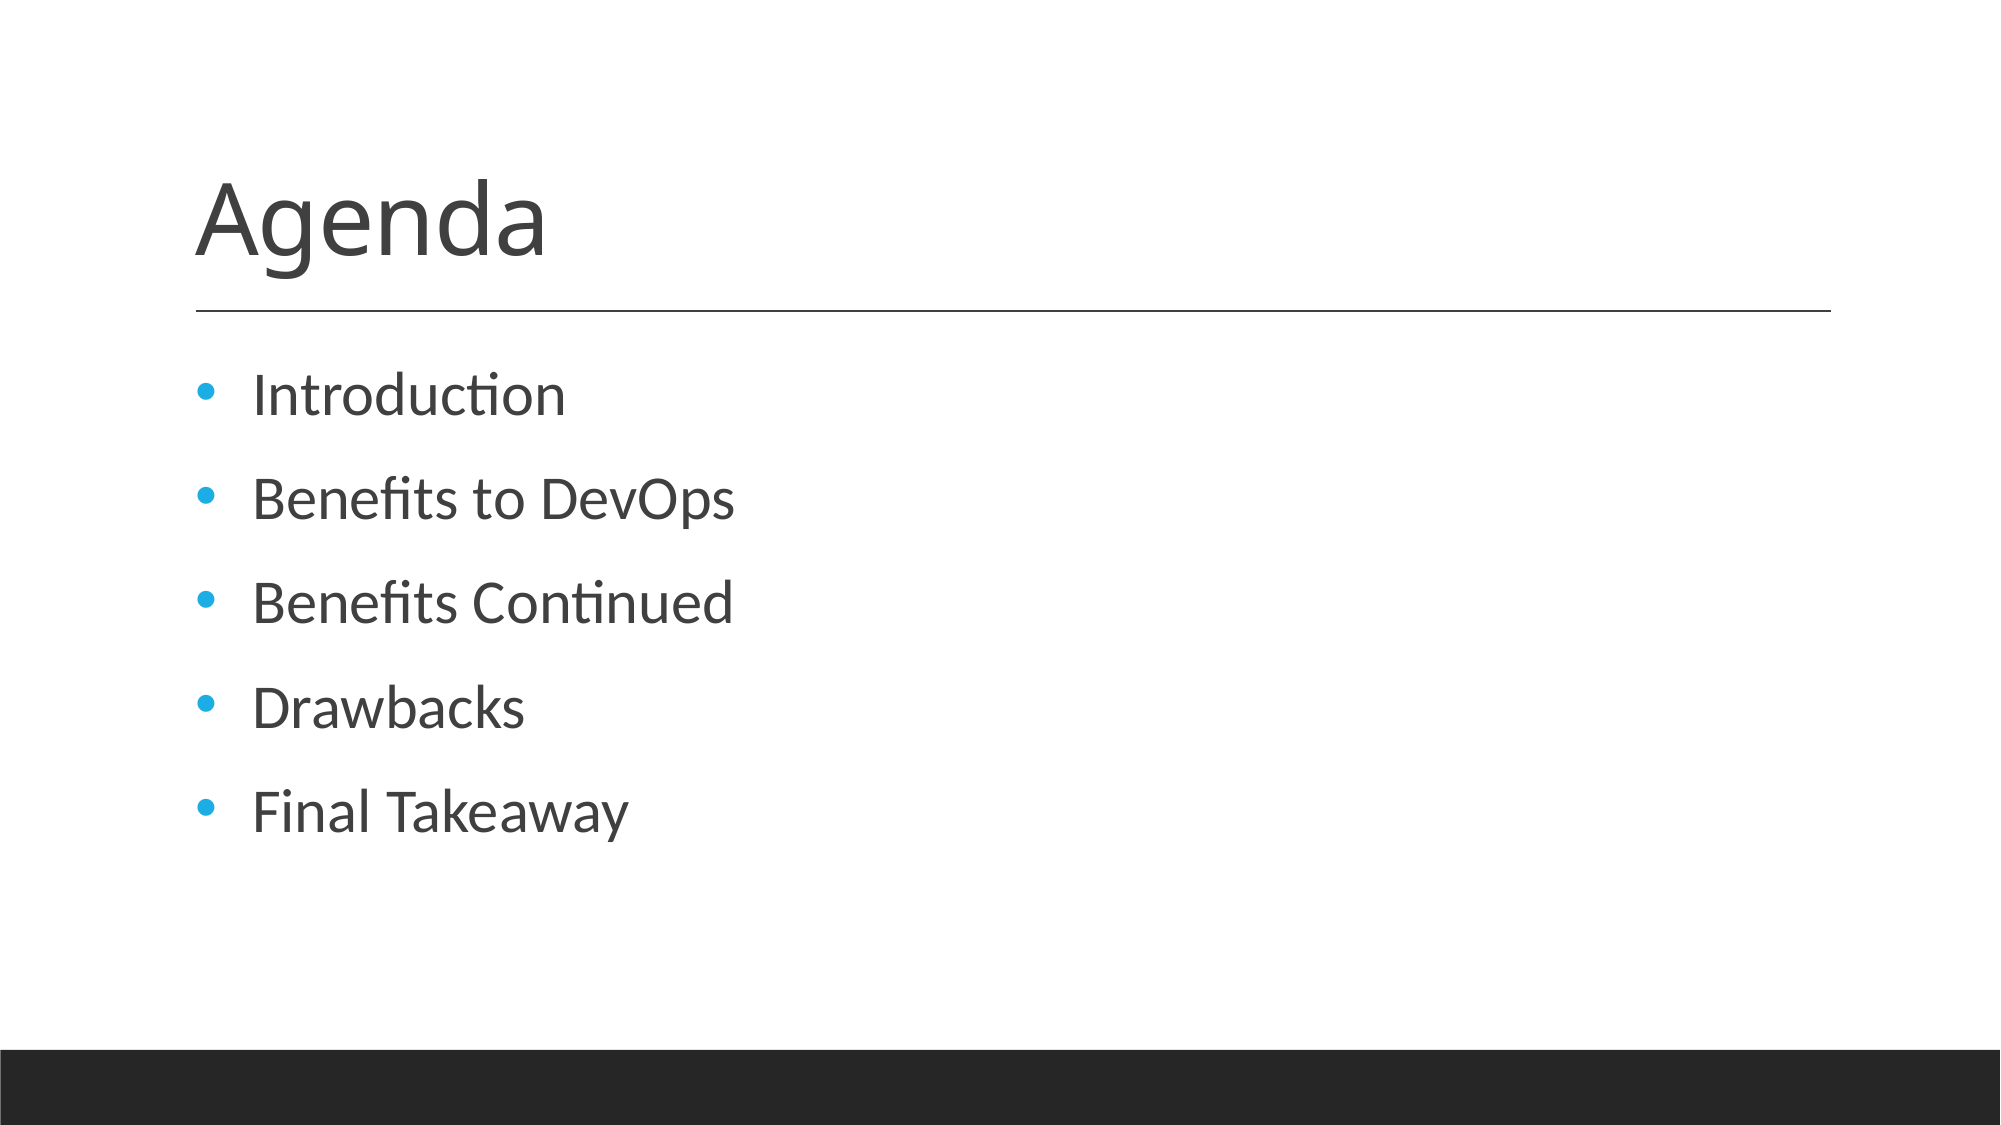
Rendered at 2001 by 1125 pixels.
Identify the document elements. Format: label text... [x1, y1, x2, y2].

list Introduction Benefits to DevOps Benefits Continued Drawbacks Final Takeaway [180, 345, 1830, 963]
title Agenda [180, 47, 1830, 285]
